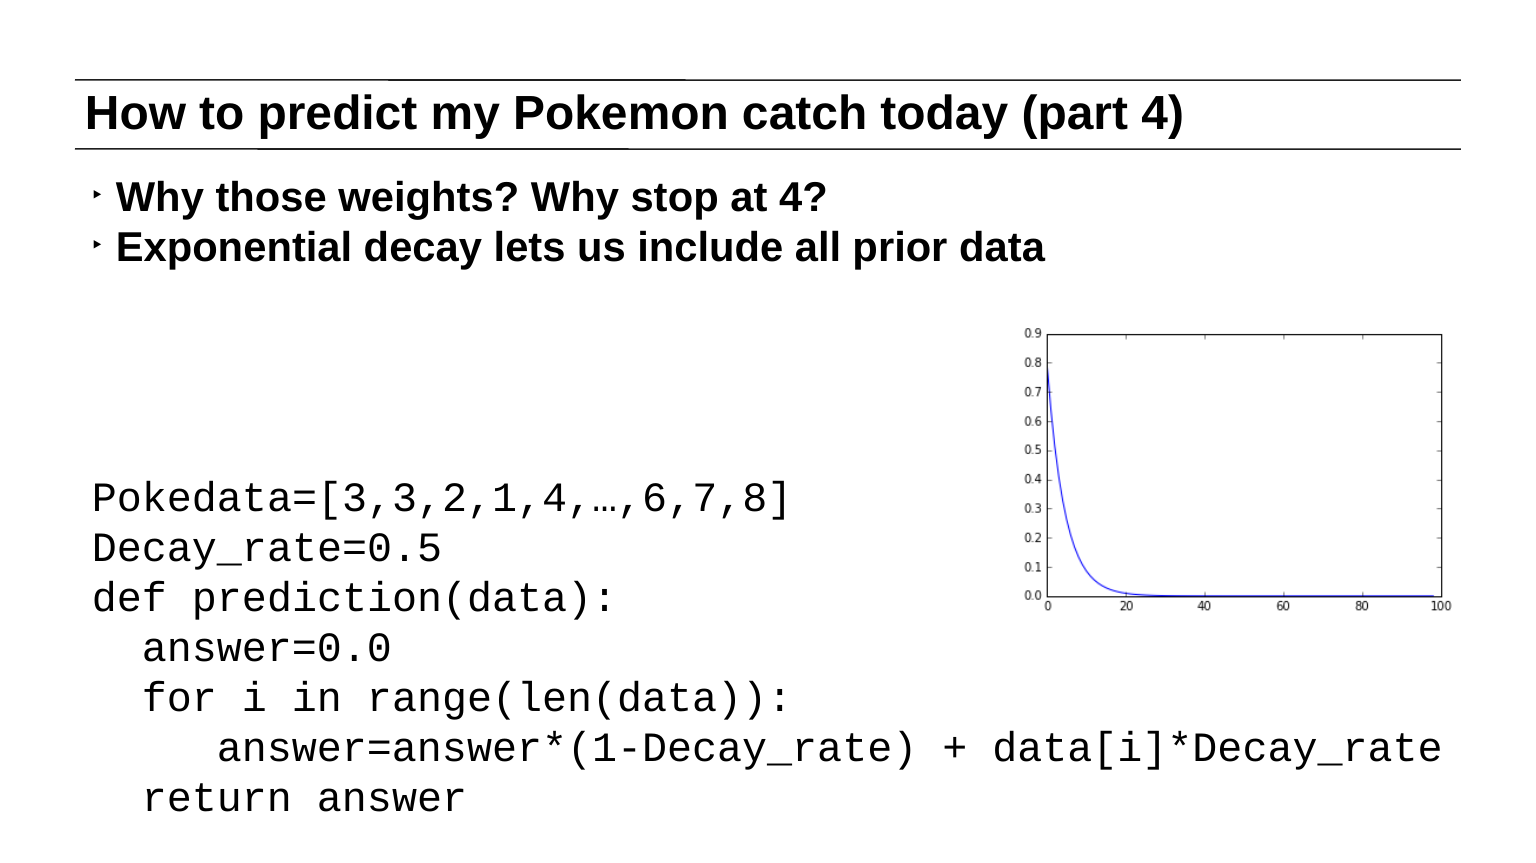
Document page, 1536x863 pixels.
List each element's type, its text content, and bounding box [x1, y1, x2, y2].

title How to predict my Pokemon catch today (part 4) [76, 82, 1369, 160]
list Why those weights? Why stop at 4? Exponential decay lets us include all prior data Pokedata=[3,3,2,1,4,…,6,7,8] Decay_rate=0.5 def prediction(data): answer=0.0 for i in range(len(data)): answer=answer*(1-Decay_rate) + data[i]*Decay_rate return answer [76, 160, 1460, 823]
picture [1015, 320, 1460, 621]
